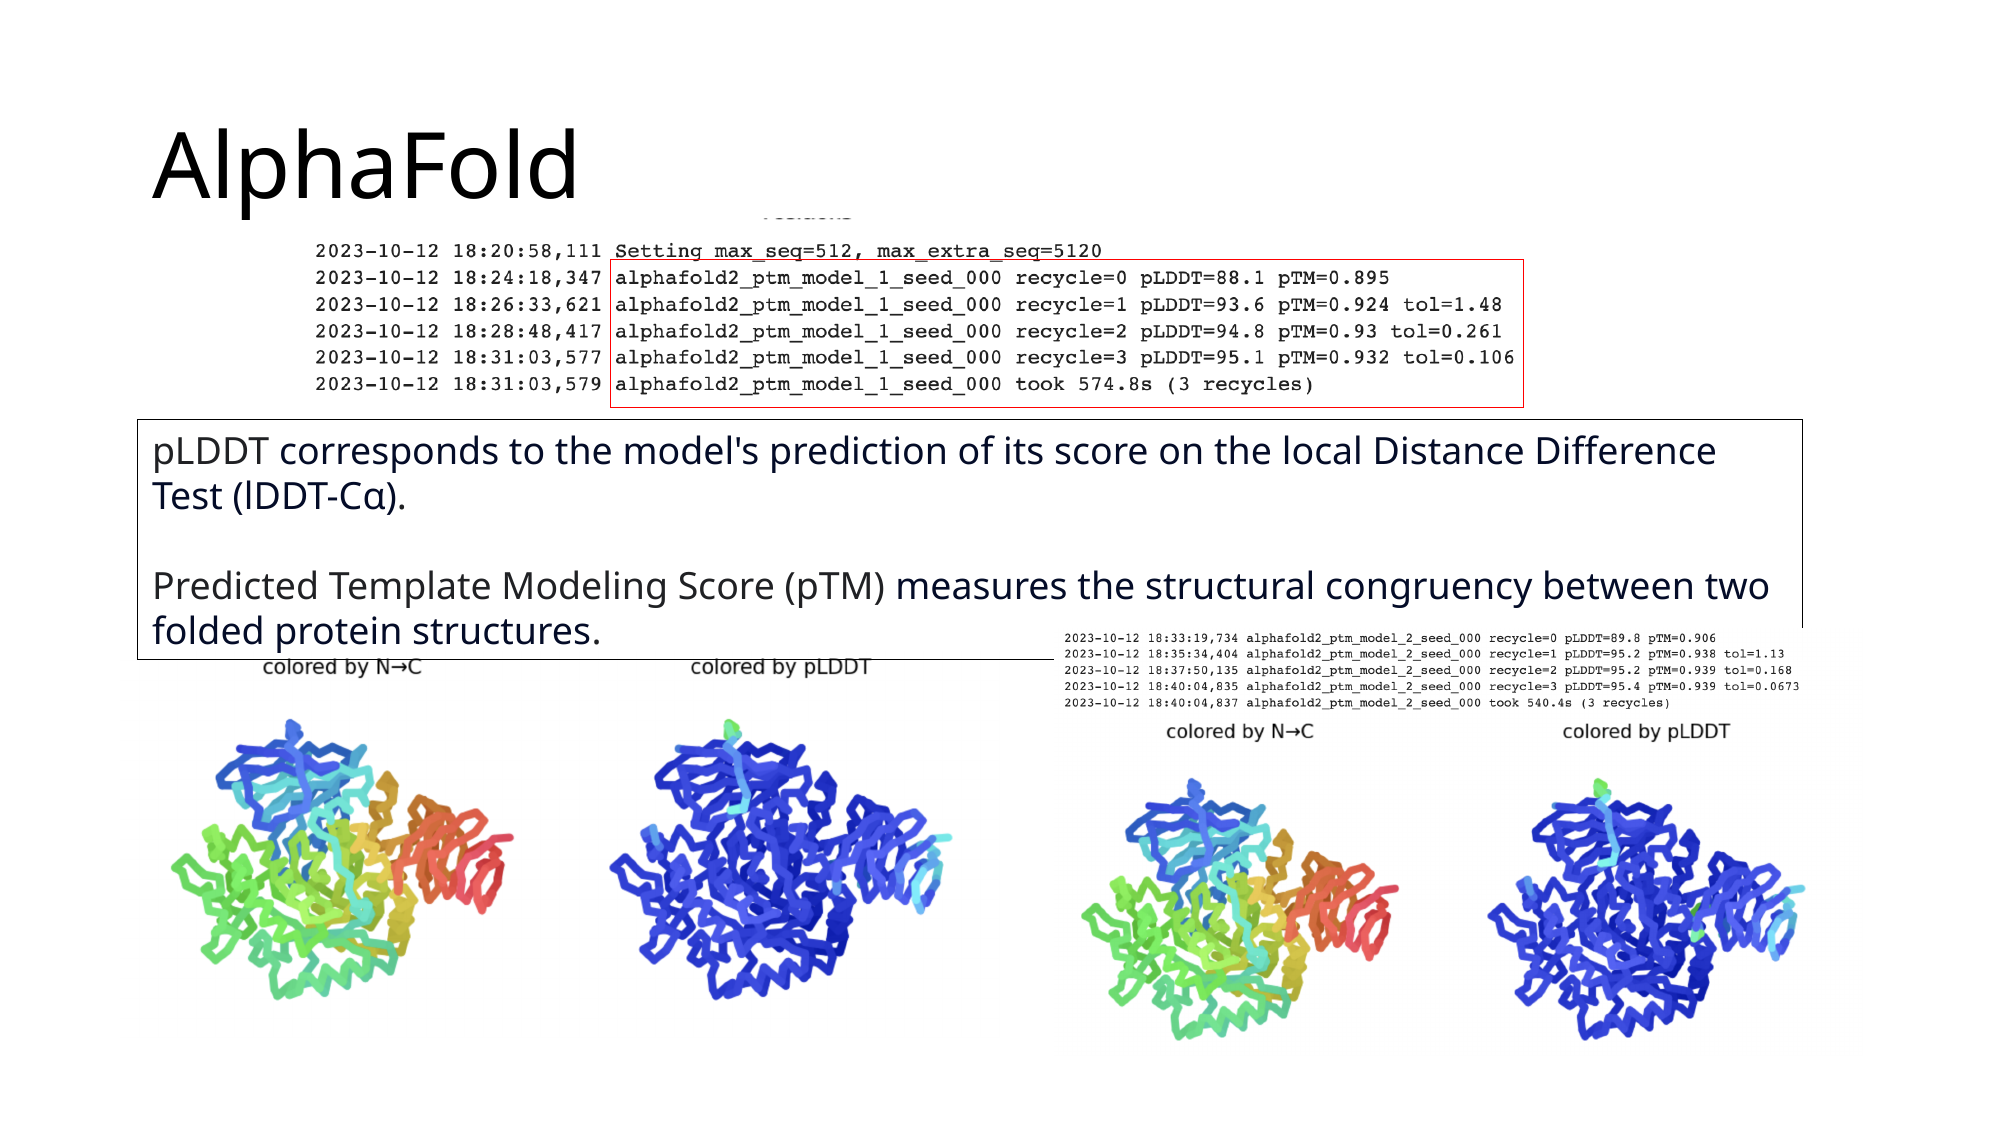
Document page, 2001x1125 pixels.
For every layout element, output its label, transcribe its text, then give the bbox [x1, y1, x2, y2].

title AlphaFold [137, 59, 1863, 278]
text_box pLDDT corresponds to the model's prediction of its score on the local Distance Difference Test (lDDT-Cα). Predicted Template Modeling Score (pTM) measures the structural congruency between two folded protein structures. [137, 419, 1803, 660]
picture [1054, 628, 1863, 1056]
picture [286, 218, 1562, 408]
picture [120, 651, 1000, 1038]
